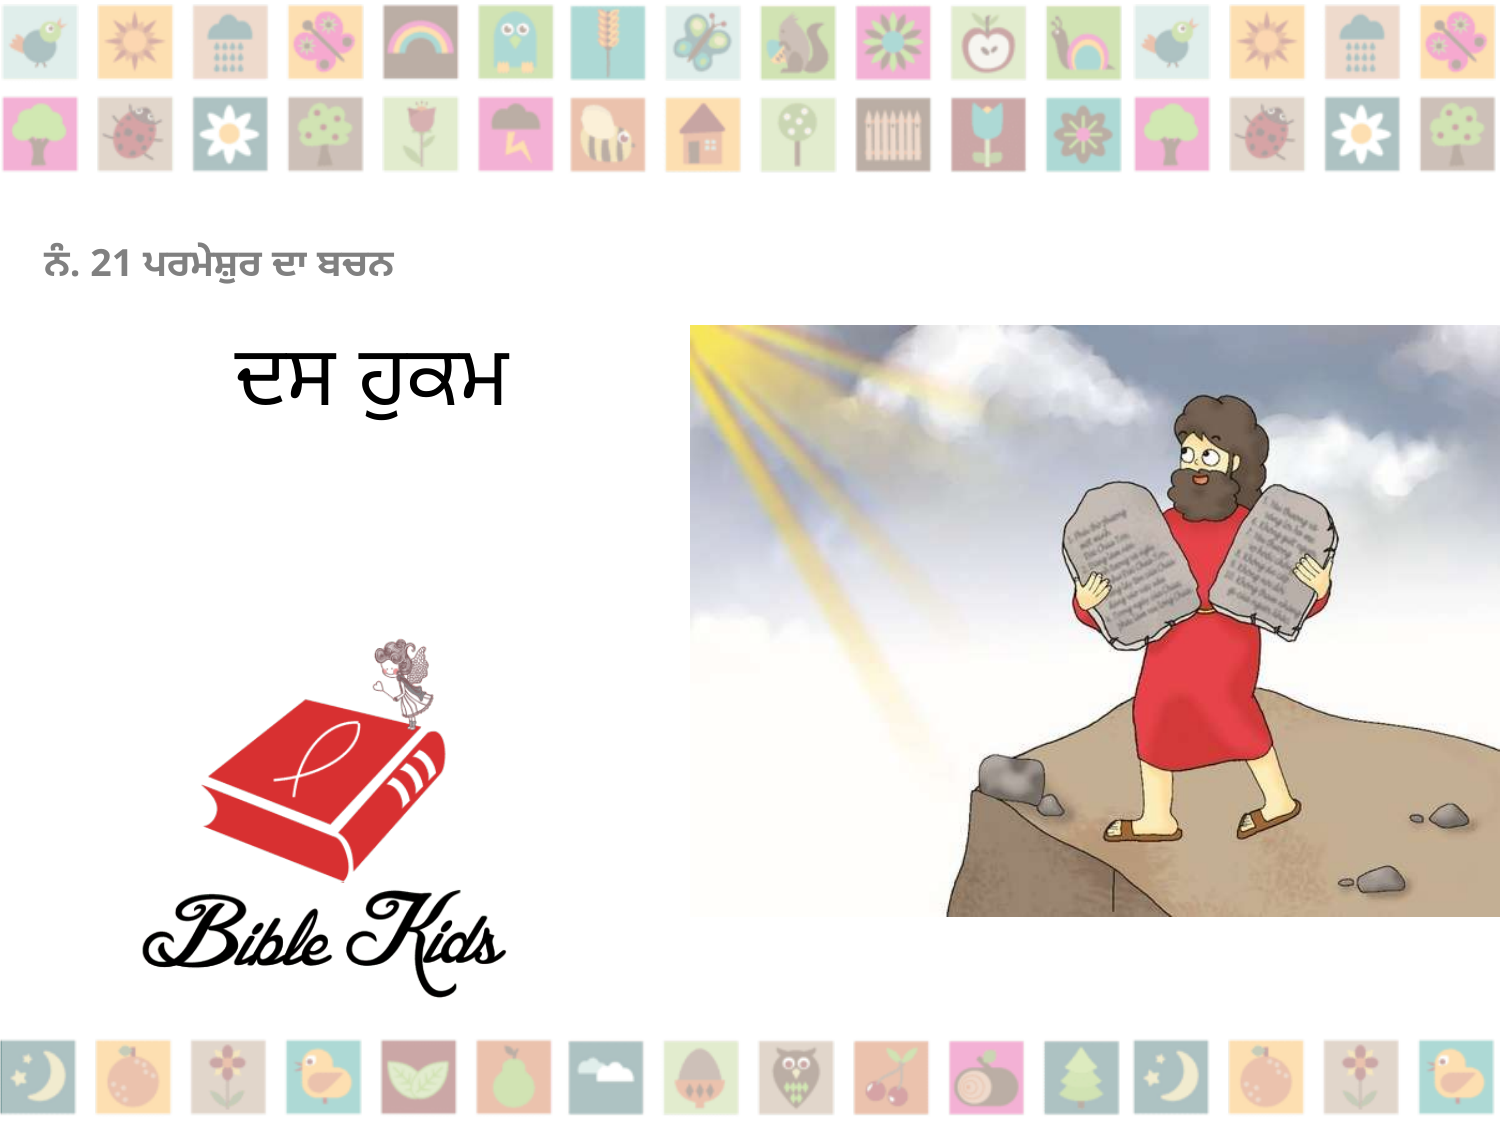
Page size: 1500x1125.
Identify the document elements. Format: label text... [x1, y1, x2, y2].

picture [117, 600, 544, 1027]
text_box ਨੰ. 21 ਪਰਮੇਸ਼ੁਰ ਦਾ ਬਚਨ [29, 231, 514, 292]
picture [690, 324, 1500, 918]
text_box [0, 1028, 1500, 1118]
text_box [0, 3, 1500, 181]
text_box ਦਸ ਹੁਕਮ [29, 314, 715, 430]
